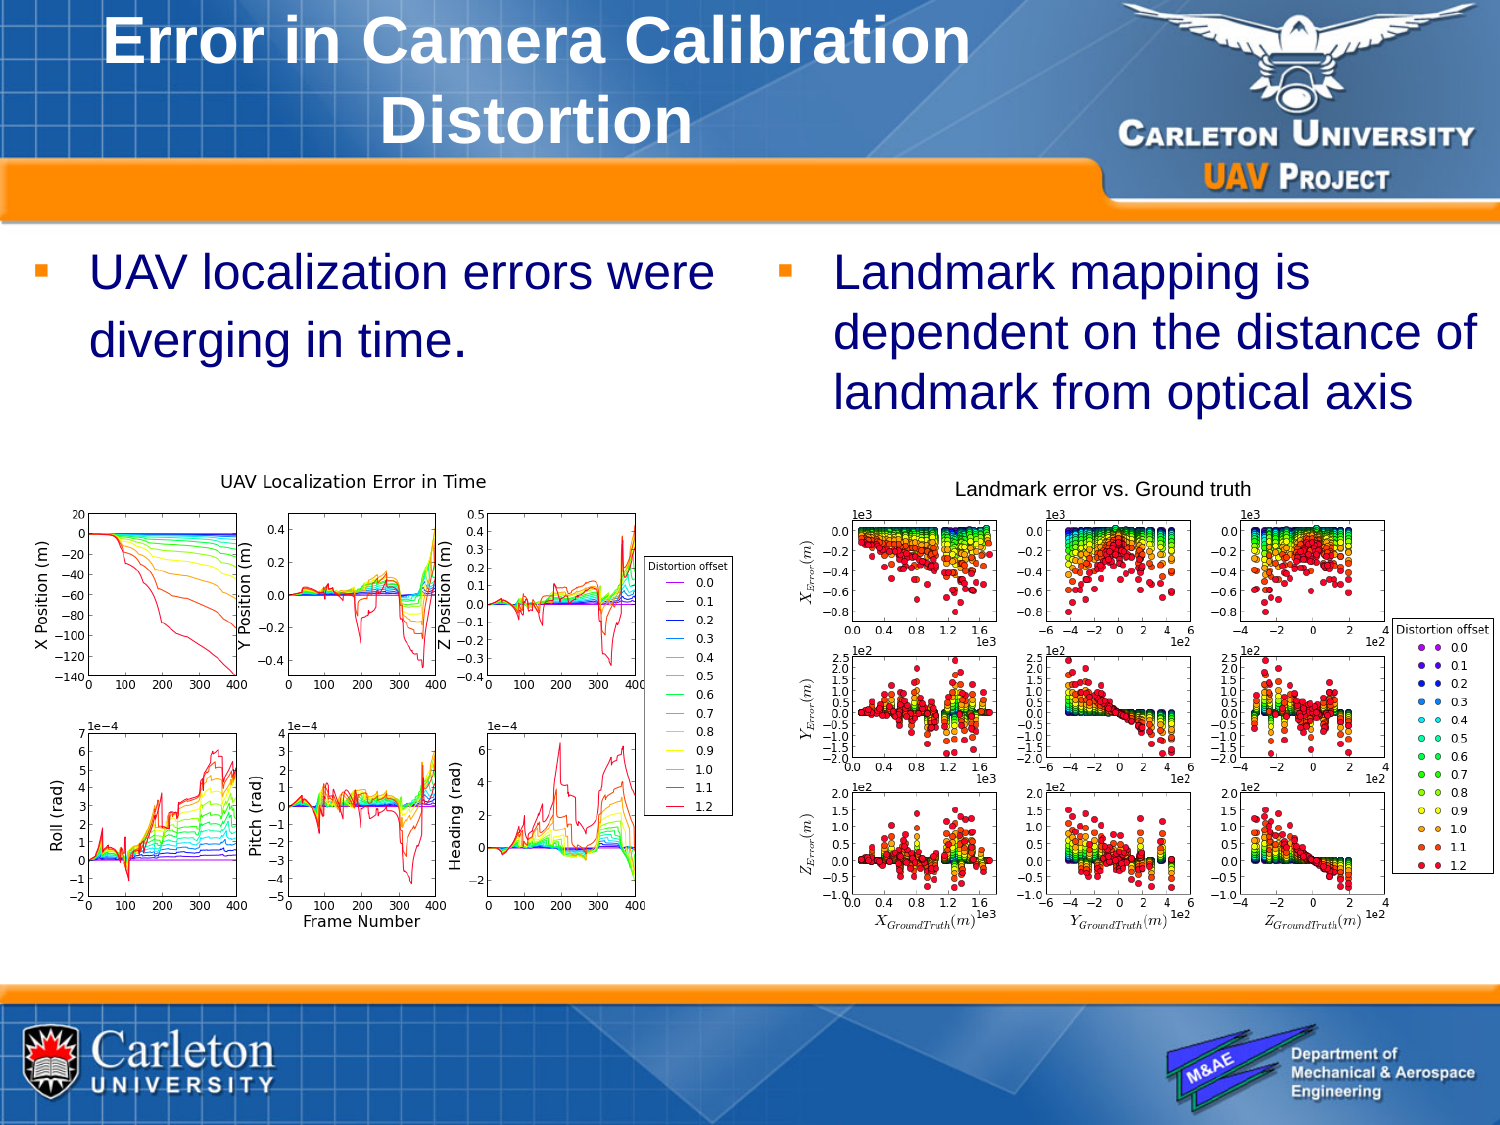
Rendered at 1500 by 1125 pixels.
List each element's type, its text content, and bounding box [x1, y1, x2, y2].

text_box Landmark error vs. Ground truth [940, 468, 1267, 501]
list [29, 467, 739, 933]
text_box Landmark mapping is dependent on the distance of landmark from optical axis [761, 231, 1500, 457]
title Error in Camera Calibration Distortion [17, 30, 1058, 124]
picture [0, 0, 1500, 1125]
list UAV localization errors were diverging in time. [17, 231, 732, 410]
